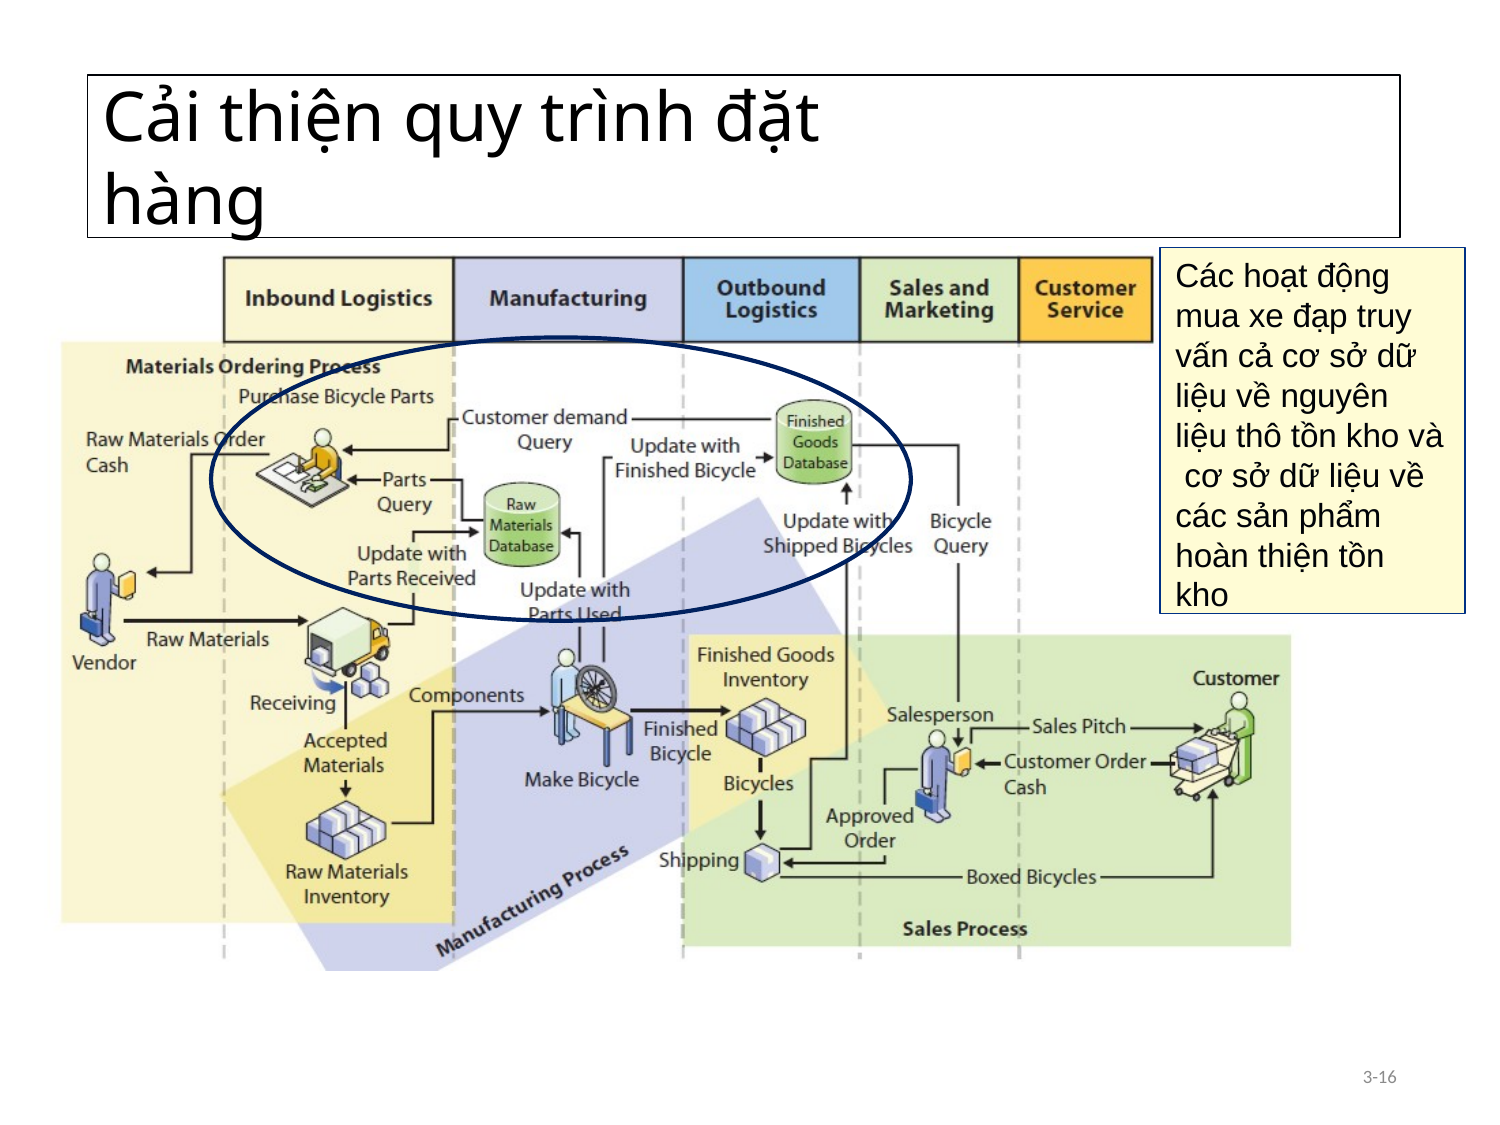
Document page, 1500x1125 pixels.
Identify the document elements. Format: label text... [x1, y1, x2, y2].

text_box Các hoạt động mua xe đạp truy vấn cả cơ sở dữ liệu về nguyên liệu thô tồn kho và cơ sở dữ liệu về các sản phẩm hoàn thiện tồn kho [1401, 247, 1465, 614]
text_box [0, 0, 1401, 1017]
slide_number 3-16 [1059, 1017, 1397, 1125]
